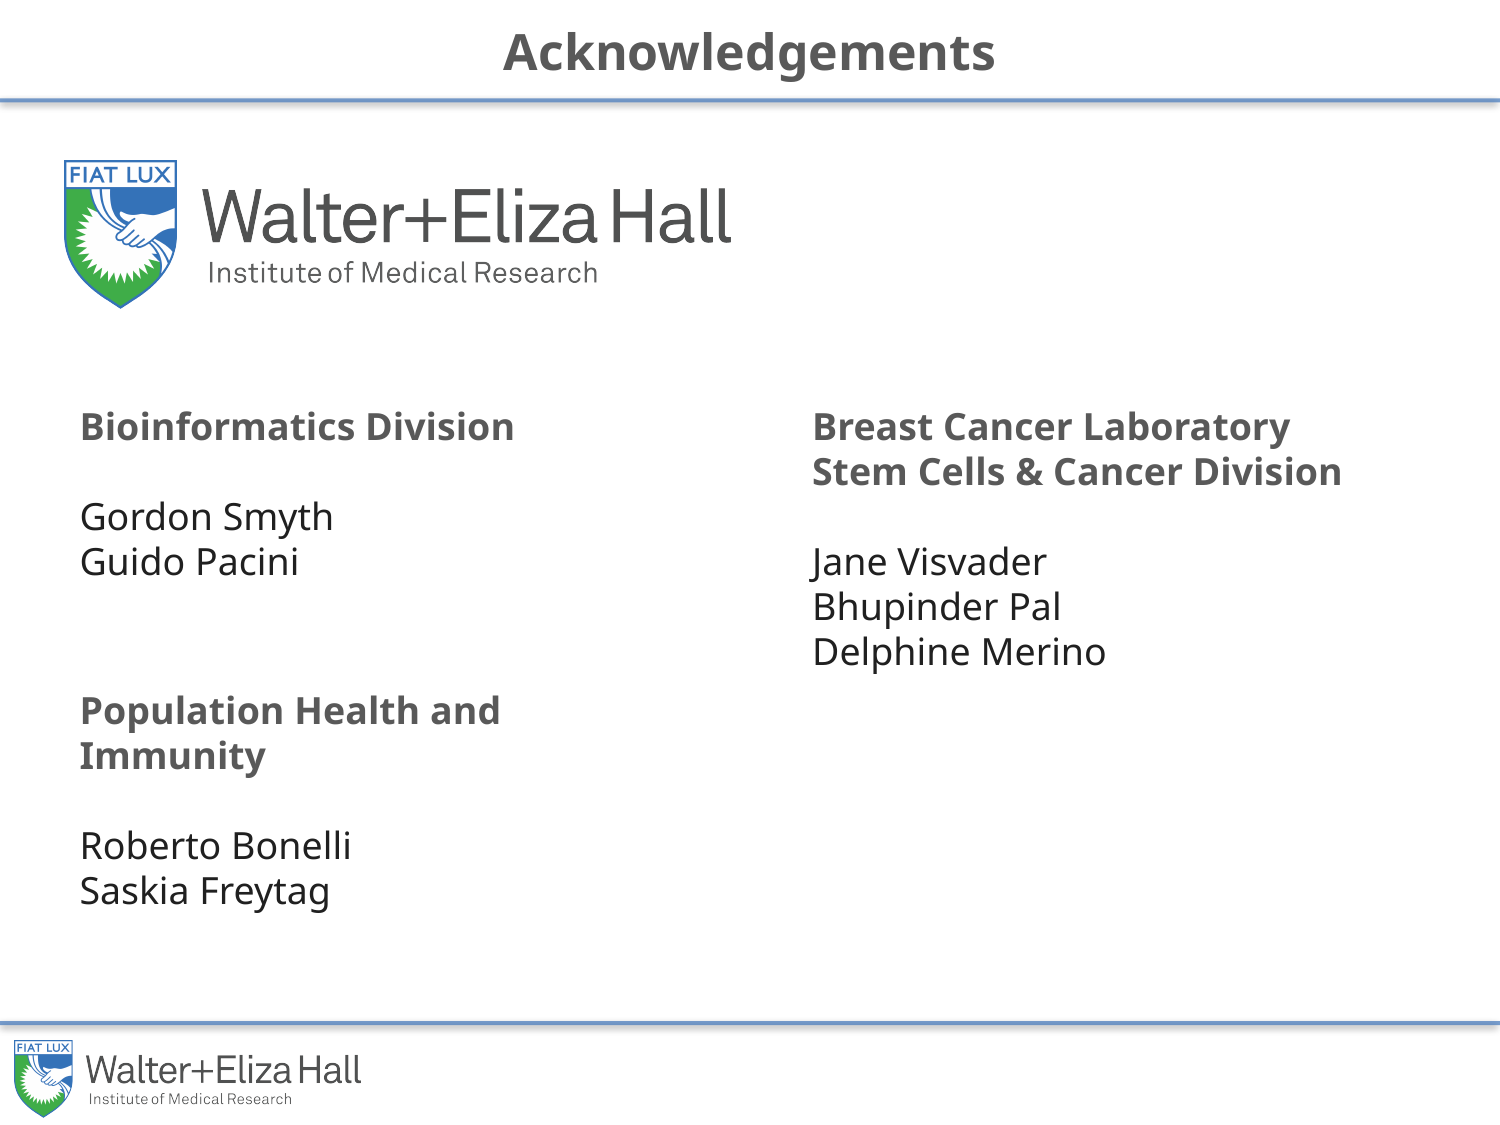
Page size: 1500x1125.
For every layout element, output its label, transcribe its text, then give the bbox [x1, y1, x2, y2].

text_box Bioinformatics Division Gordon Smyth Guido Pacini [64, 395, 616, 591]
picture [64, 160, 731, 310]
text_box Population Health and Immunity Roberto Bonelli Saskia Freytag [64, 679, 687, 920]
title Acknowledgements [0, 0, 1500, 101]
text_box Breast Cancer Laboratory Stem Cells & Cancer Division Jane Visvader Bhupinder Pal Delphine Merino [797, 395, 1447, 681]
picture [14, 1040, 361, 1118]
